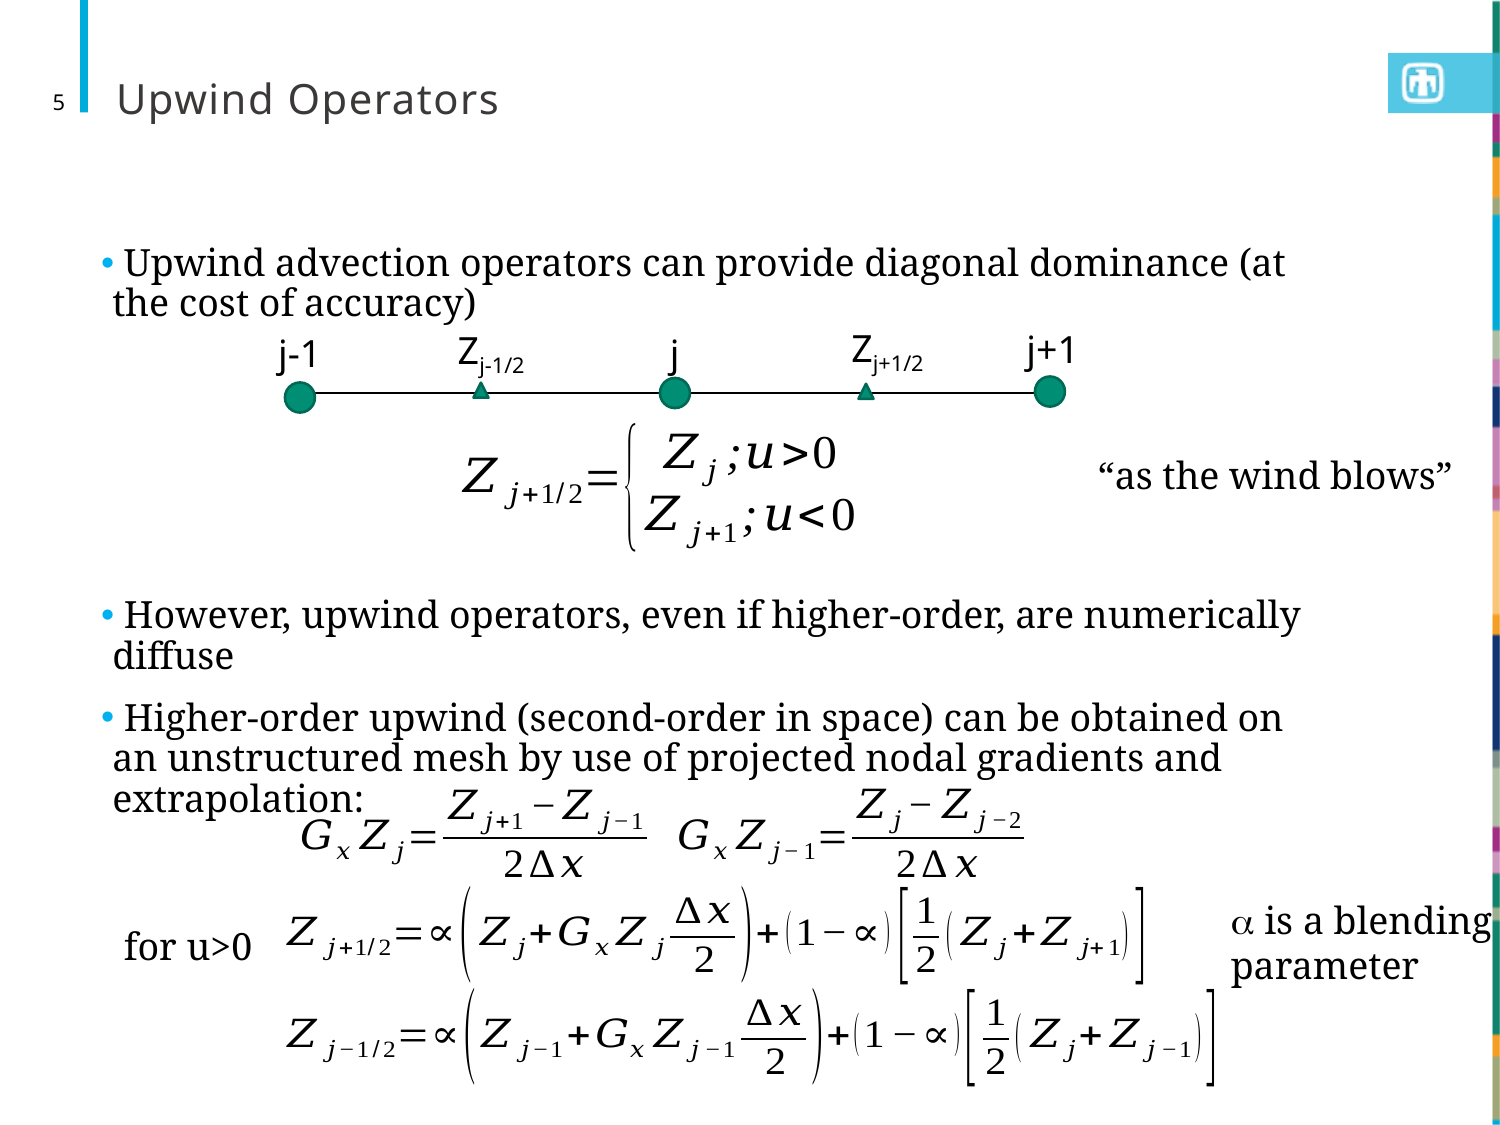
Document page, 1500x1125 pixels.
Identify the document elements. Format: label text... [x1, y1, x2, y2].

text_box Zj+1/2 [836, 317, 939, 384]
list Upwind advection operators can provide diagonal dominance (at the cost of accuracy) However, upwind operators, even if higher-order, are numerically diffuse Higher-order upwind (second-order in space) can be obtained on an unstructured mesh by use of projected nodal gradients and extrapolation: [101, 236, 1339, 890]
text_box [659, 382, 691, 389]
text_box [283, 382, 316, 414]
text_box Zj-1/2 [443, 319, 540, 386]
text_box j-1 [263, 322, 337, 382]
text_box [1033, 379, 1067, 408]
picture [1493, 995, 1499, 1120]
title Upwind Operators [101, 36, 1339, 131]
text_box “as the wind blows” [1083, 444, 1468, 505]
picture [1401, 62, 1445, 104]
text_box a is a blending parameter [1216, 889, 1500, 995]
text_box j [655, 322, 695, 382]
text_box for u>0 [109, 915, 268, 975]
text_box [662, 403, 688, 410]
slide_number 5 [7, 73, 80, 133]
picture [1493, 1, 1500, 215]
text_box [861, 384, 871, 389]
picture [1493, 330, 1499, 889]
text_box j+1 [1011, 318, 1095, 379]
